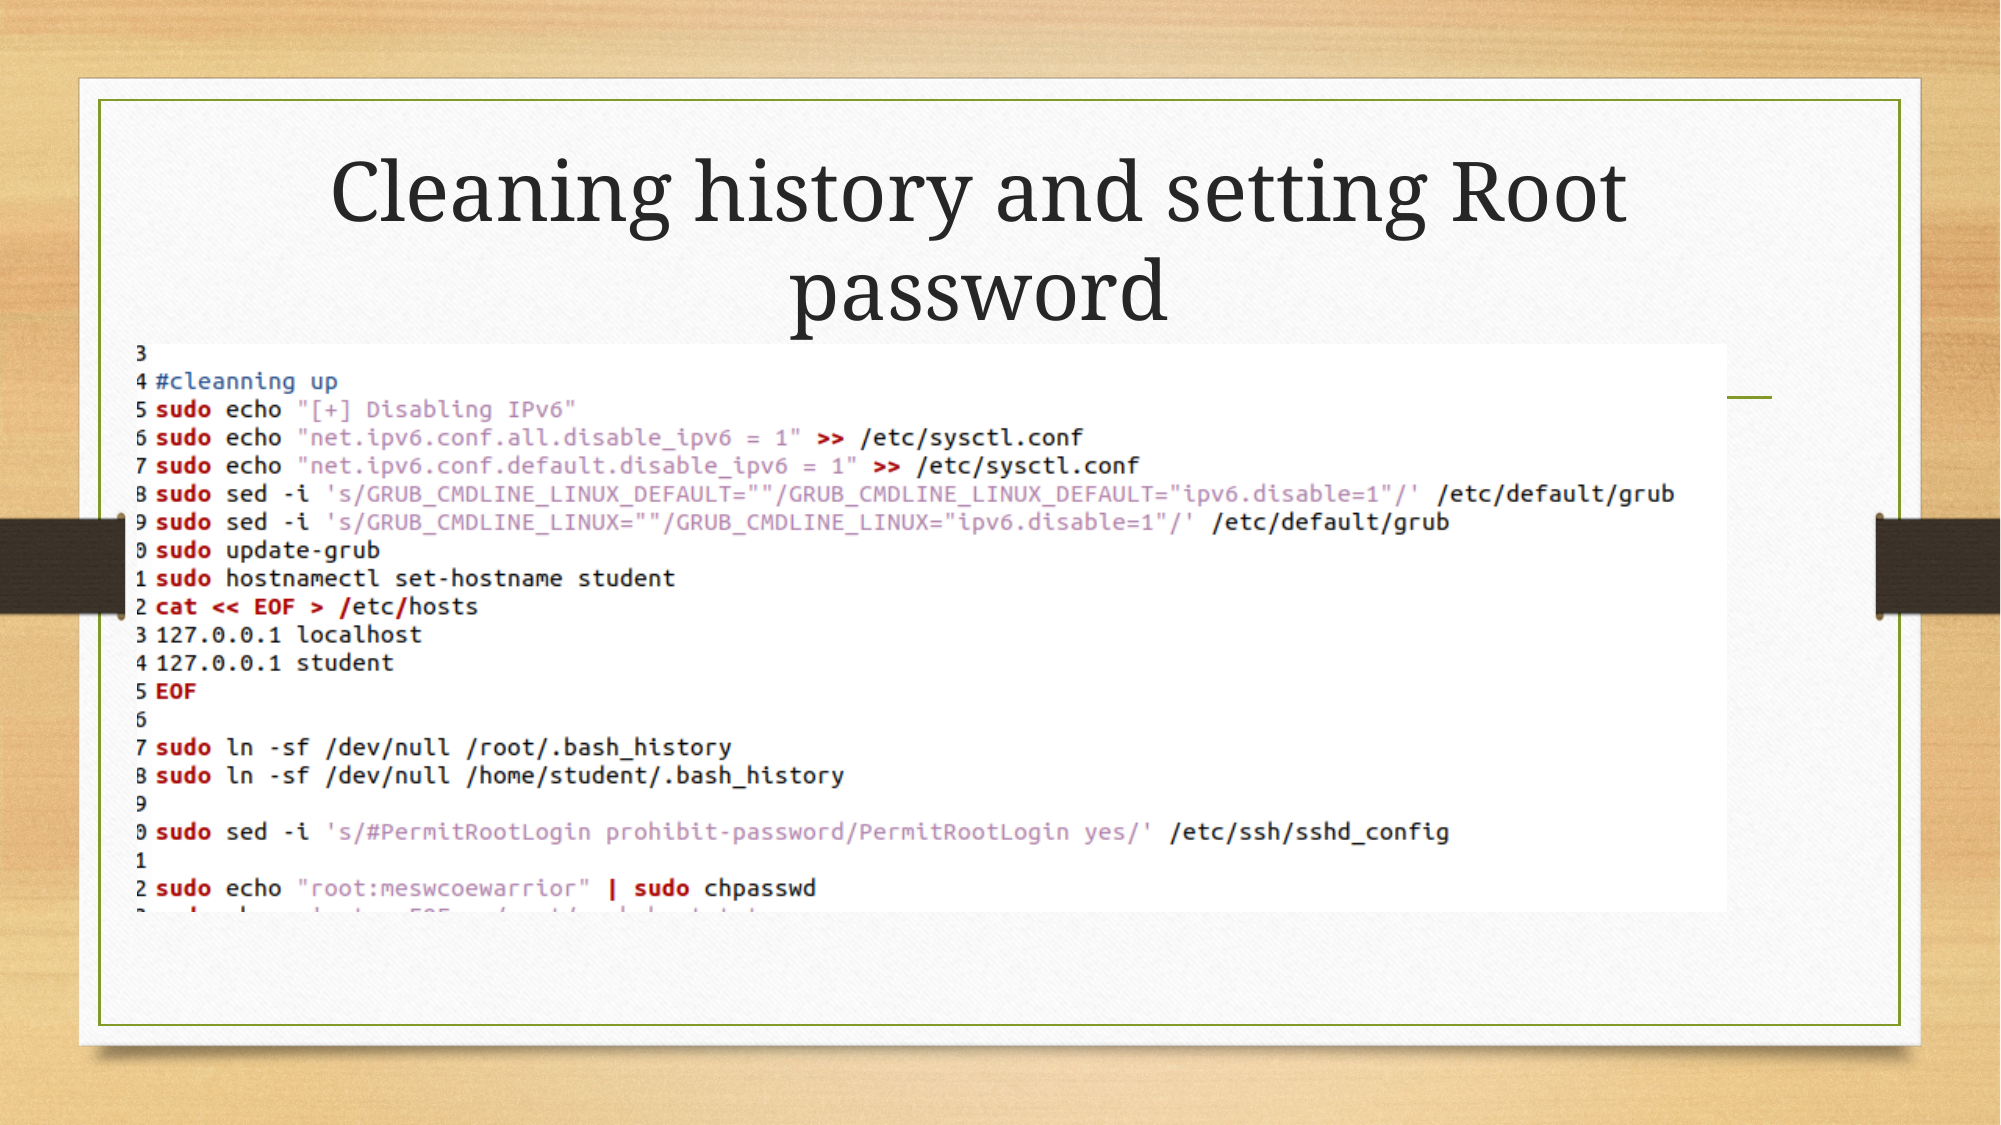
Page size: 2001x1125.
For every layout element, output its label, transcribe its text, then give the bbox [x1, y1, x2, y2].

picture [0, 0, 2001, 1125]
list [137, 344, 1727, 912]
title Cleaning history and setting Root password [192, 130, 1768, 345]
